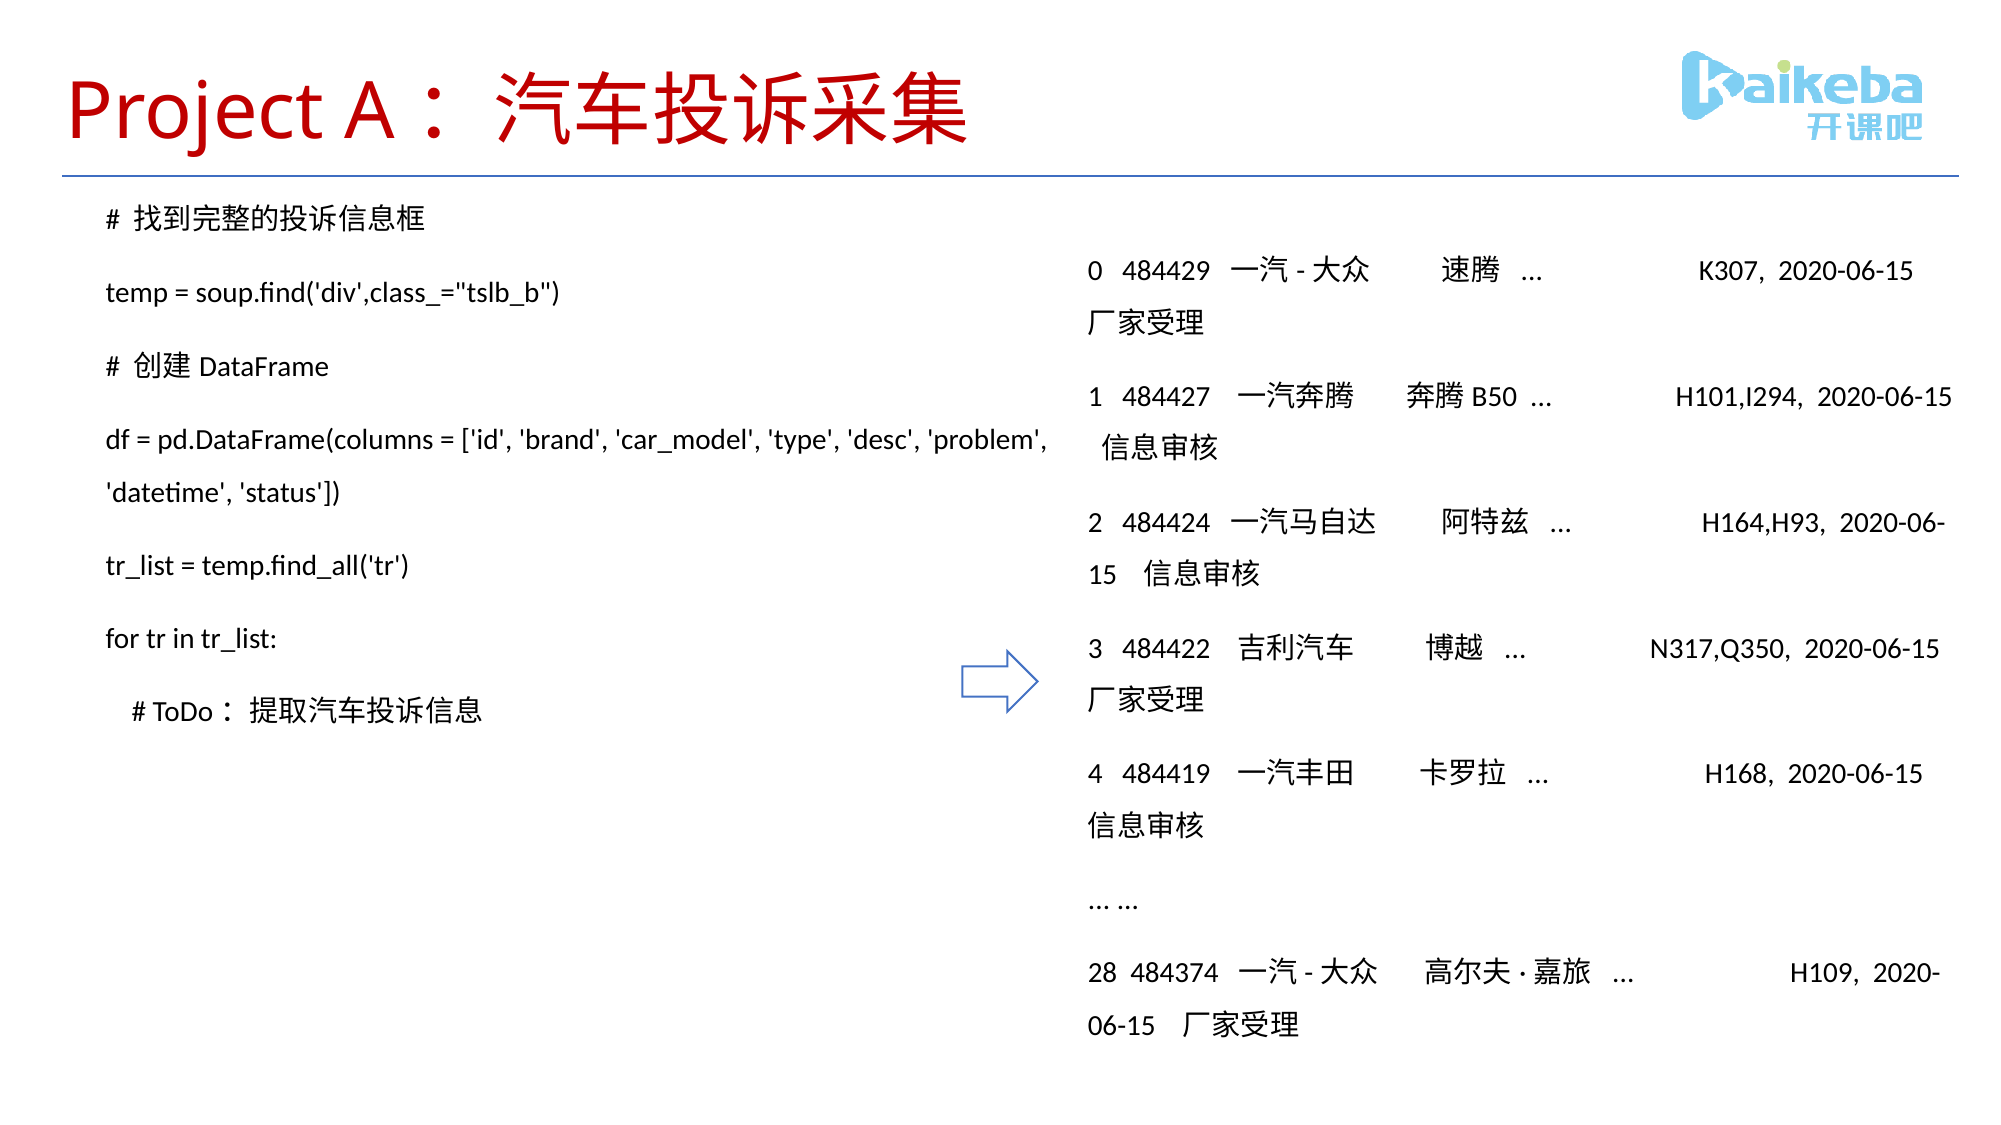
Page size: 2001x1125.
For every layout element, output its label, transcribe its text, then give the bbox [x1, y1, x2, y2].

text_box [962, 651, 1038, 712]
title Project A：汽车投诉采集 [57, 59, 1728, 167]
text_box # 找到完整的投诉信息框 temp = soup.find('div',class_="tslb_b") # 创建DataFrame df = pd.DataFrame(columns = ['id', 'brand', 'car_model', 'type', 'desc', 'problem', 'datetime', 'status']) tr_list = temp.find_all('tr') for tr in tr_list: # ToDo：提取汽车投诉信息 [98, 175, 1081, 866]
text_box 0 484429 一汽-大众 速腾 ... K307, 2020-06-15 厂家受理 1 484427 一汽奔腾 奔腾B50 ... H101,I294, 2020-06-15 信息审核 2 484424 一汽马自达 阿特兹 ... H164,H93, 2020-06-15 信息审核 3 484422 吉利汽车 博越 ... N317,Q350, 2020-06-15 厂家受理 4 484419 一汽丰田 卡罗拉 ... H168, 2020-06-15 信息审核 ... ... 28 484374 一汽-大众 高尔夫·嘉旅 ... H109, 2020-06-15 厂家受理 [1080, 226, 1969, 917]
